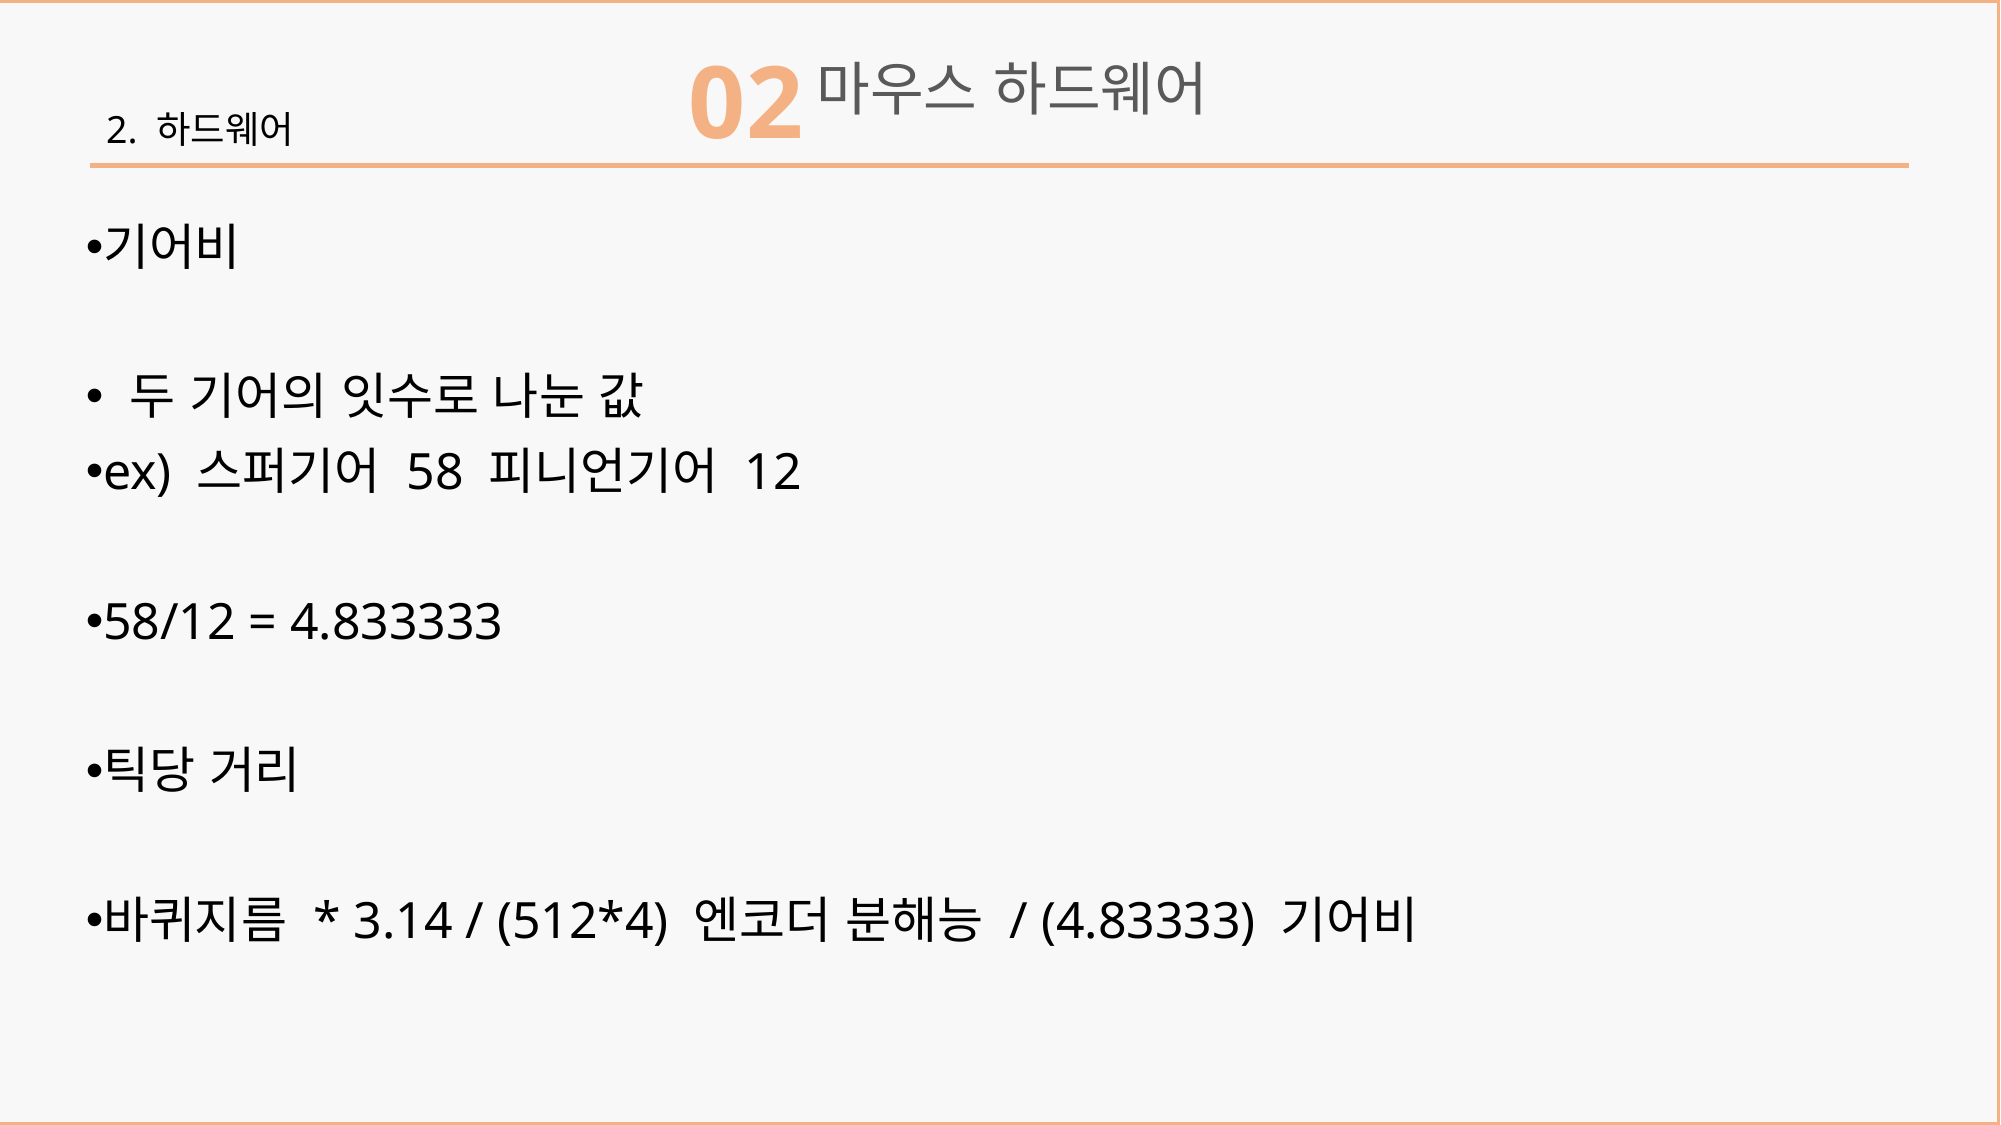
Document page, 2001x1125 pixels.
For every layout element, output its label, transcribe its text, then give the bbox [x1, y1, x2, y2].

text_box 기어비 두 기어의 잇수로 나눈 값 ex) 스퍼기어 58 피니언기어 12 58/12 = 4.833333 틱당 거리 바퀴지름 * 3.14 / (512*4) 엔코더 분해능 / (4.83333) 기어비 [70, 214, 1925, 1029]
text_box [673, 30, 1723, 168]
text_box [0, 0, 2000, 1125]
